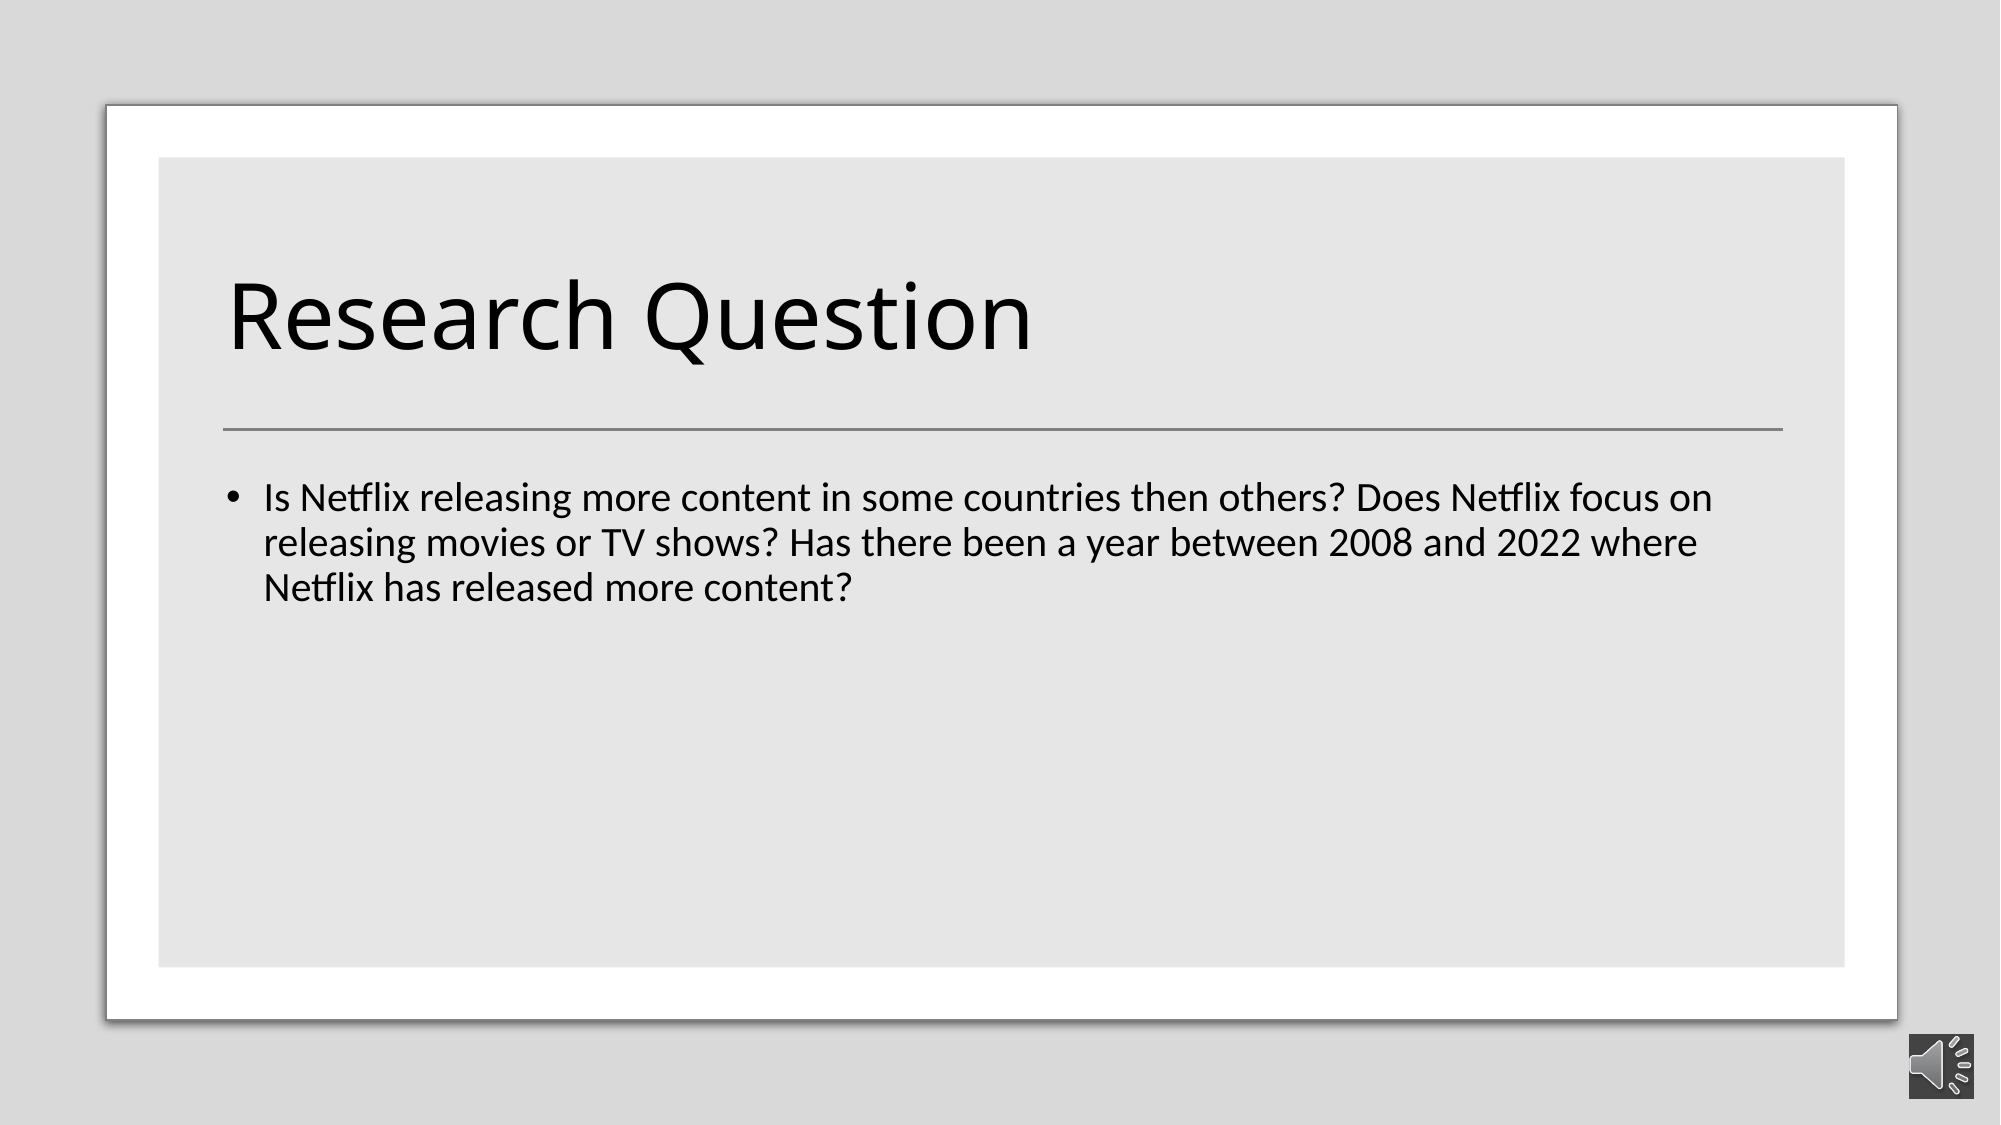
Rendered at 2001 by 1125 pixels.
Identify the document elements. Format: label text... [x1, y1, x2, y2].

title Research Question [211, 210, 1793, 430]
picture [1908, 1033, 1975, 1100]
text_box [105, 104, 1898, 1021]
text_box [158, 156, 1846, 968]
list Is Netflix releasing more content in some countries then others? Does Netflix focus on releasing movies or TV shows? Has there been a year between 2008 and 2022 where Netflix has released more content? [211, 468, 1793, 914]
text_box [0, 0, 2000, 1125]
